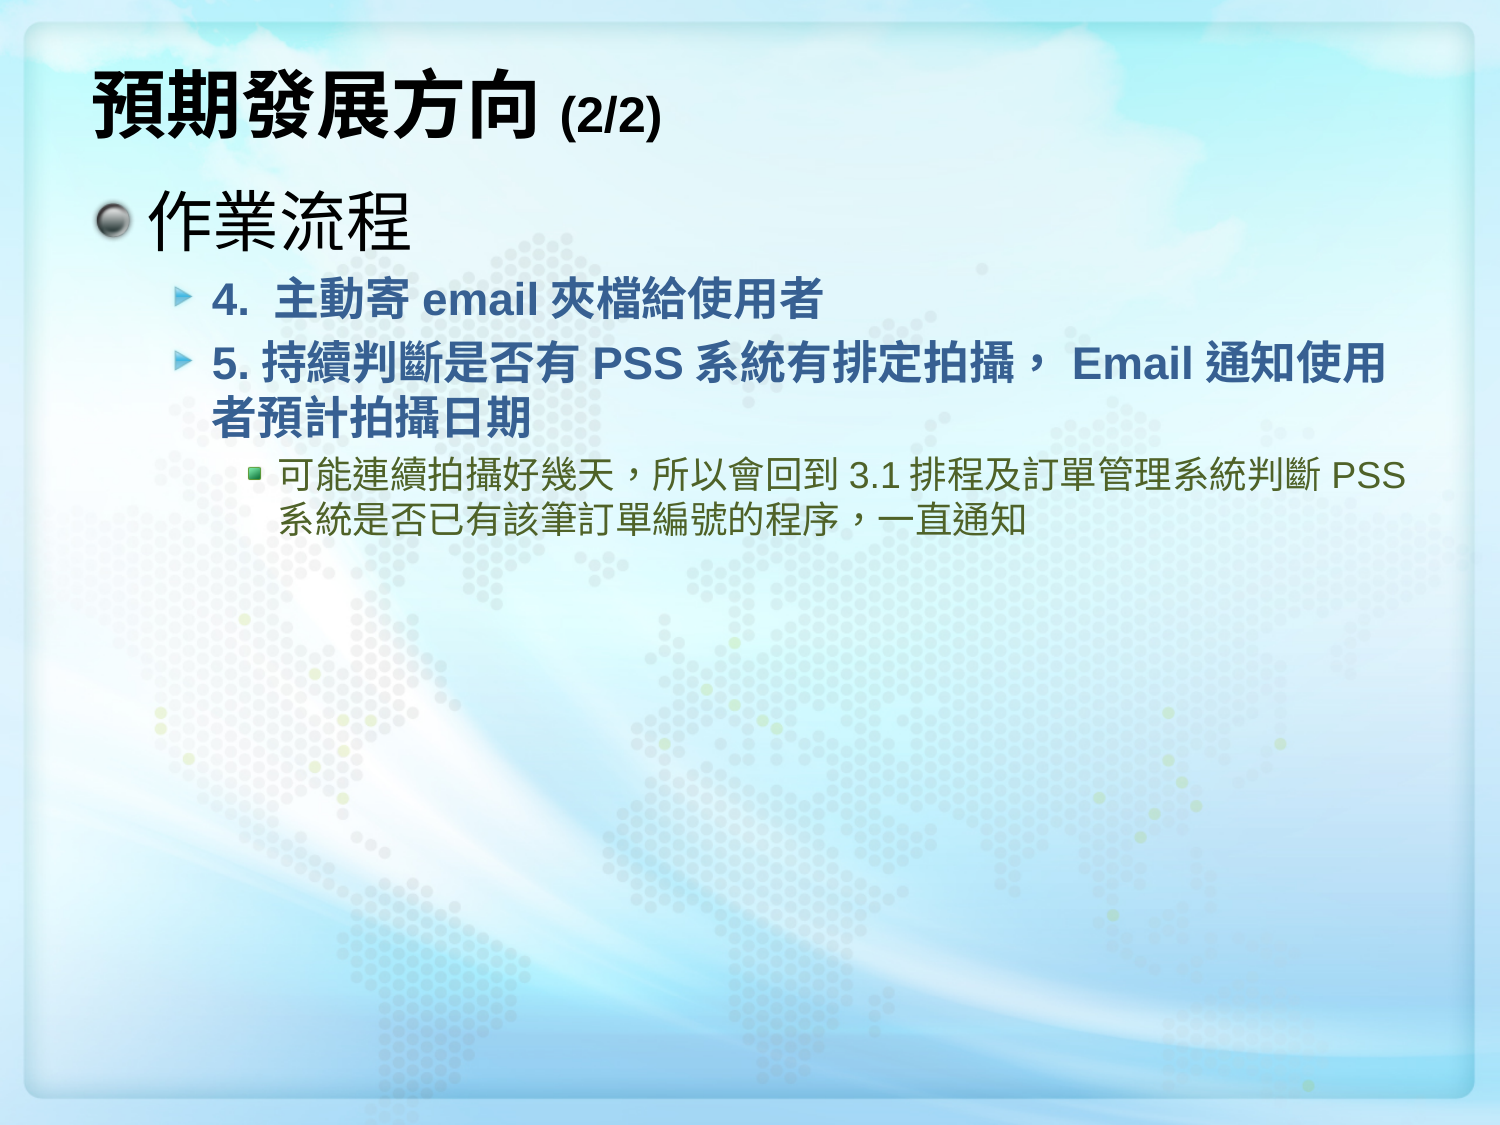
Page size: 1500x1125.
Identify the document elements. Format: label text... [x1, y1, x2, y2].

picture [165, 344, 198, 377]
picture [90, 196, 137, 244]
picture [0, 0, 1500, 1125]
title 預期發展方向(2/2) [76, 8, 1427, 197]
list 作業流程 4. 主動寄email夾檔給使用者 5.持續判斷是否有PSS系統有排定拍攝，Email通知使用者預計拍攝日期 可能連續拍攝好幾天，所以會回到3.1排程及訂單管理系統判斷PSS系統是否已有該筆訂單編號的程序，一直通知 [75, 172, 1425, 1125]
picture [165, 280, 198, 313]
picture [240, 460, 267, 487]
